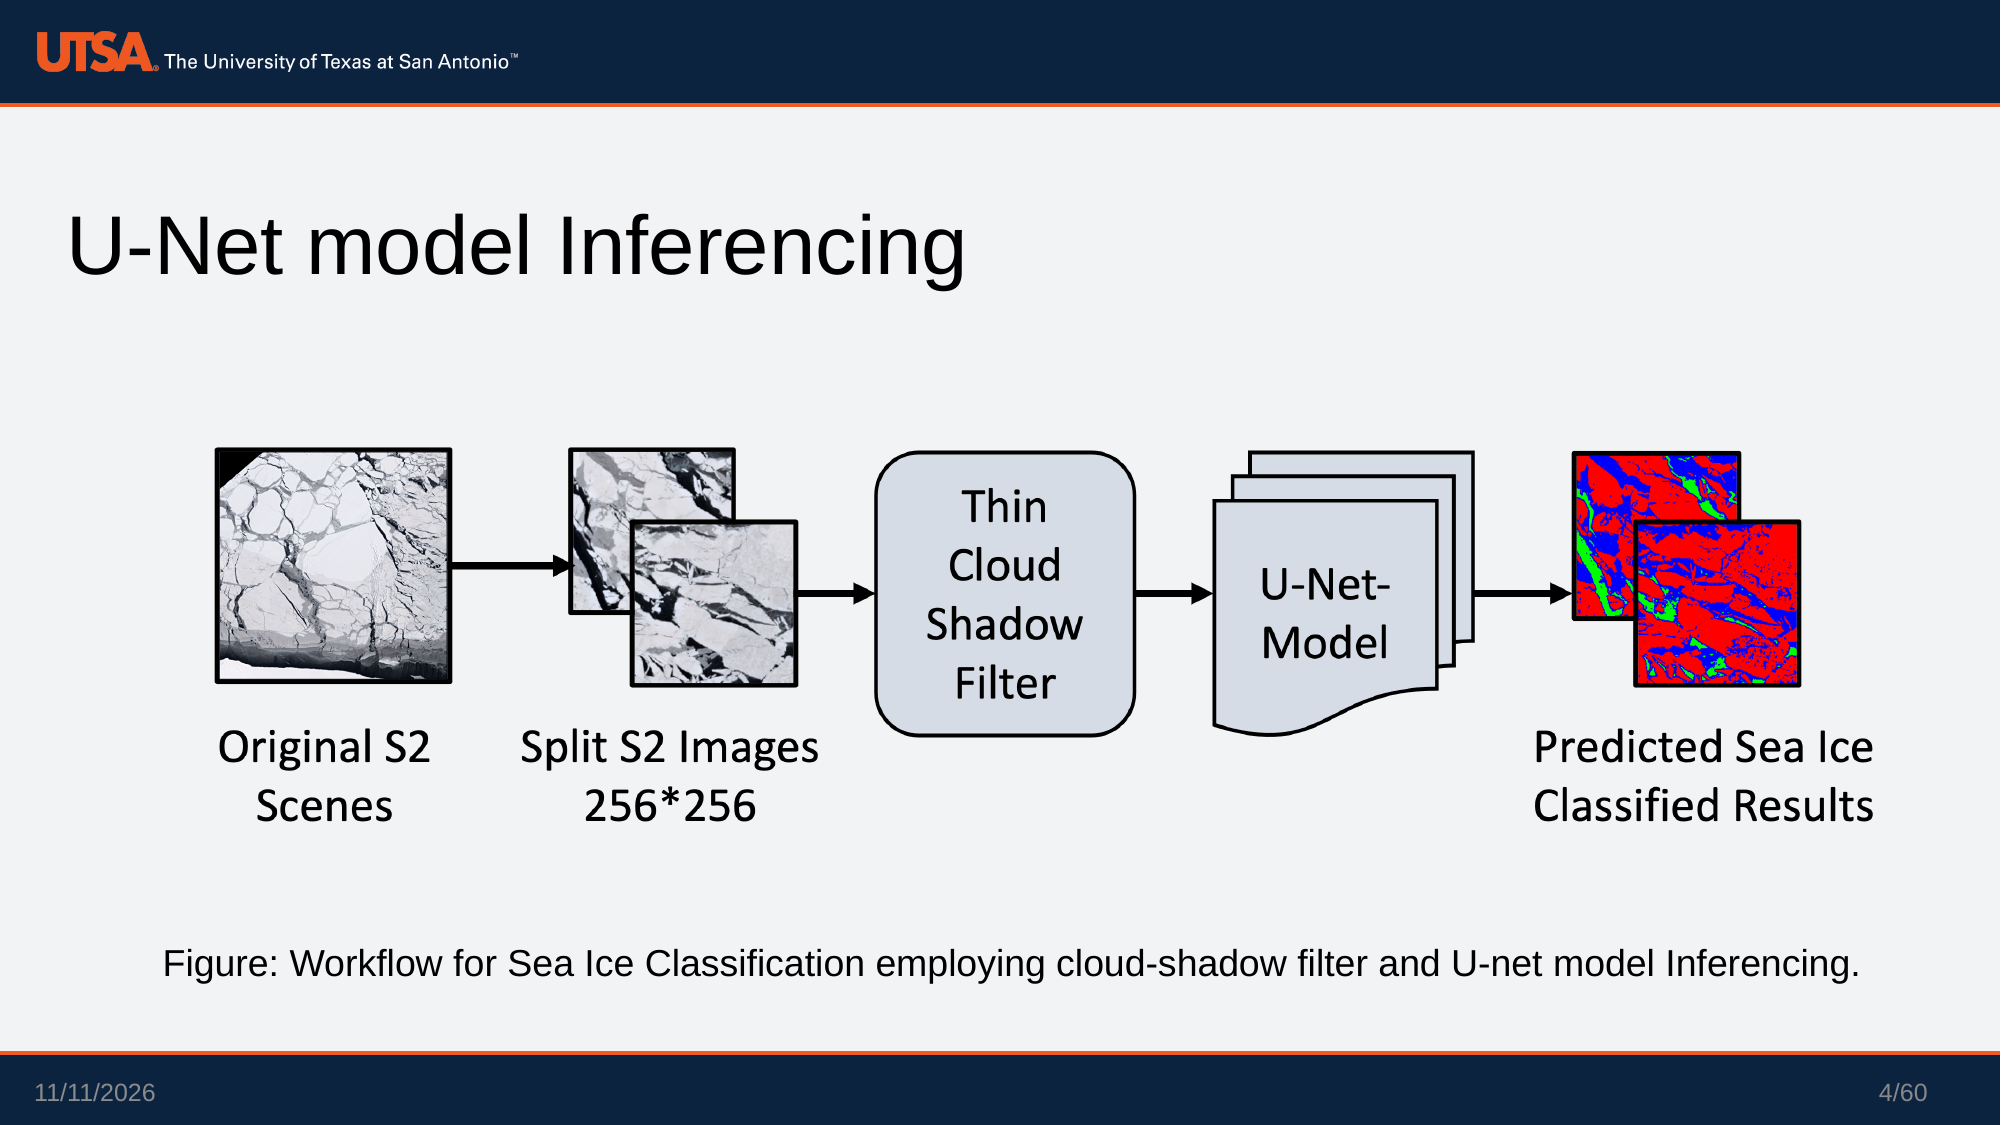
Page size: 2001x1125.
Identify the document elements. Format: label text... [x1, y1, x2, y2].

title U-Net model Inferencing [51, 132, 1950, 350]
text_box Figure: Workflow for Sea Ice Classification employing cloud-shadow filter and U-net model Inferencing. [147, 931, 1916, 992]
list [147, 445, 1916, 864]
picture [37, 31, 518, 72]
slide_number 4/60 [1628, 1061, 1943, 1122]
